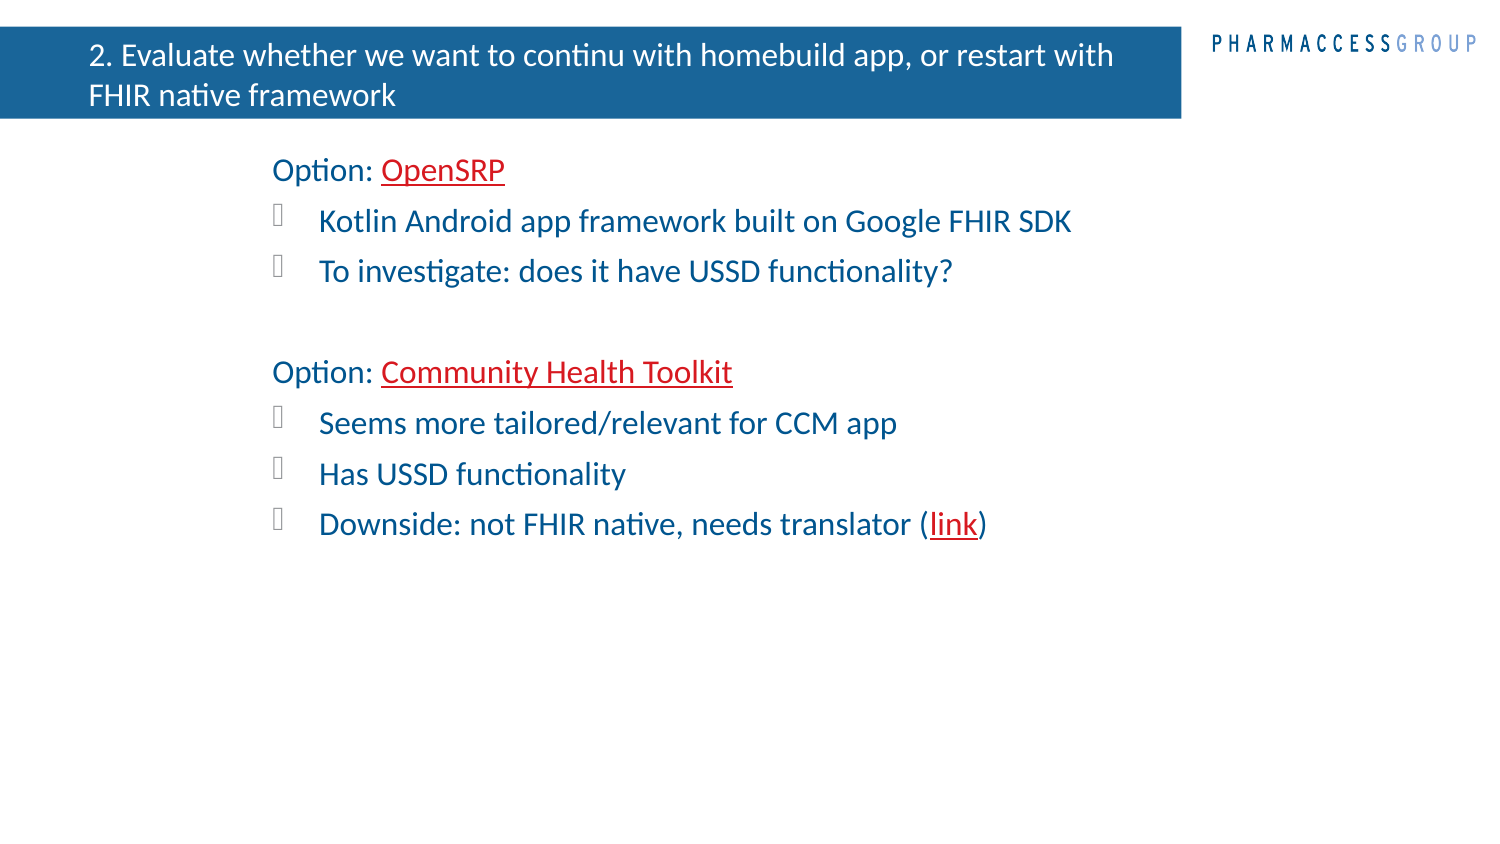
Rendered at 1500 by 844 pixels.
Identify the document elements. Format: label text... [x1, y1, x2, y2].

list Option: OpenSRP Kotlin Android app framework built on Google FHIR SDK To investigate: does it have USSD functionality? Option: Community Health Toolkit Seems more tailored/relevant for CCM app Has USSD functionality Downside: not FHIR native, needs translator (link) [257, 144, 1243, 720]
title 2. Evaluate whether we want to continu with homebuild app, or restart with FHIR native framework [0, 26, 1182, 119]
picture [1212, 34, 1478, 56]
